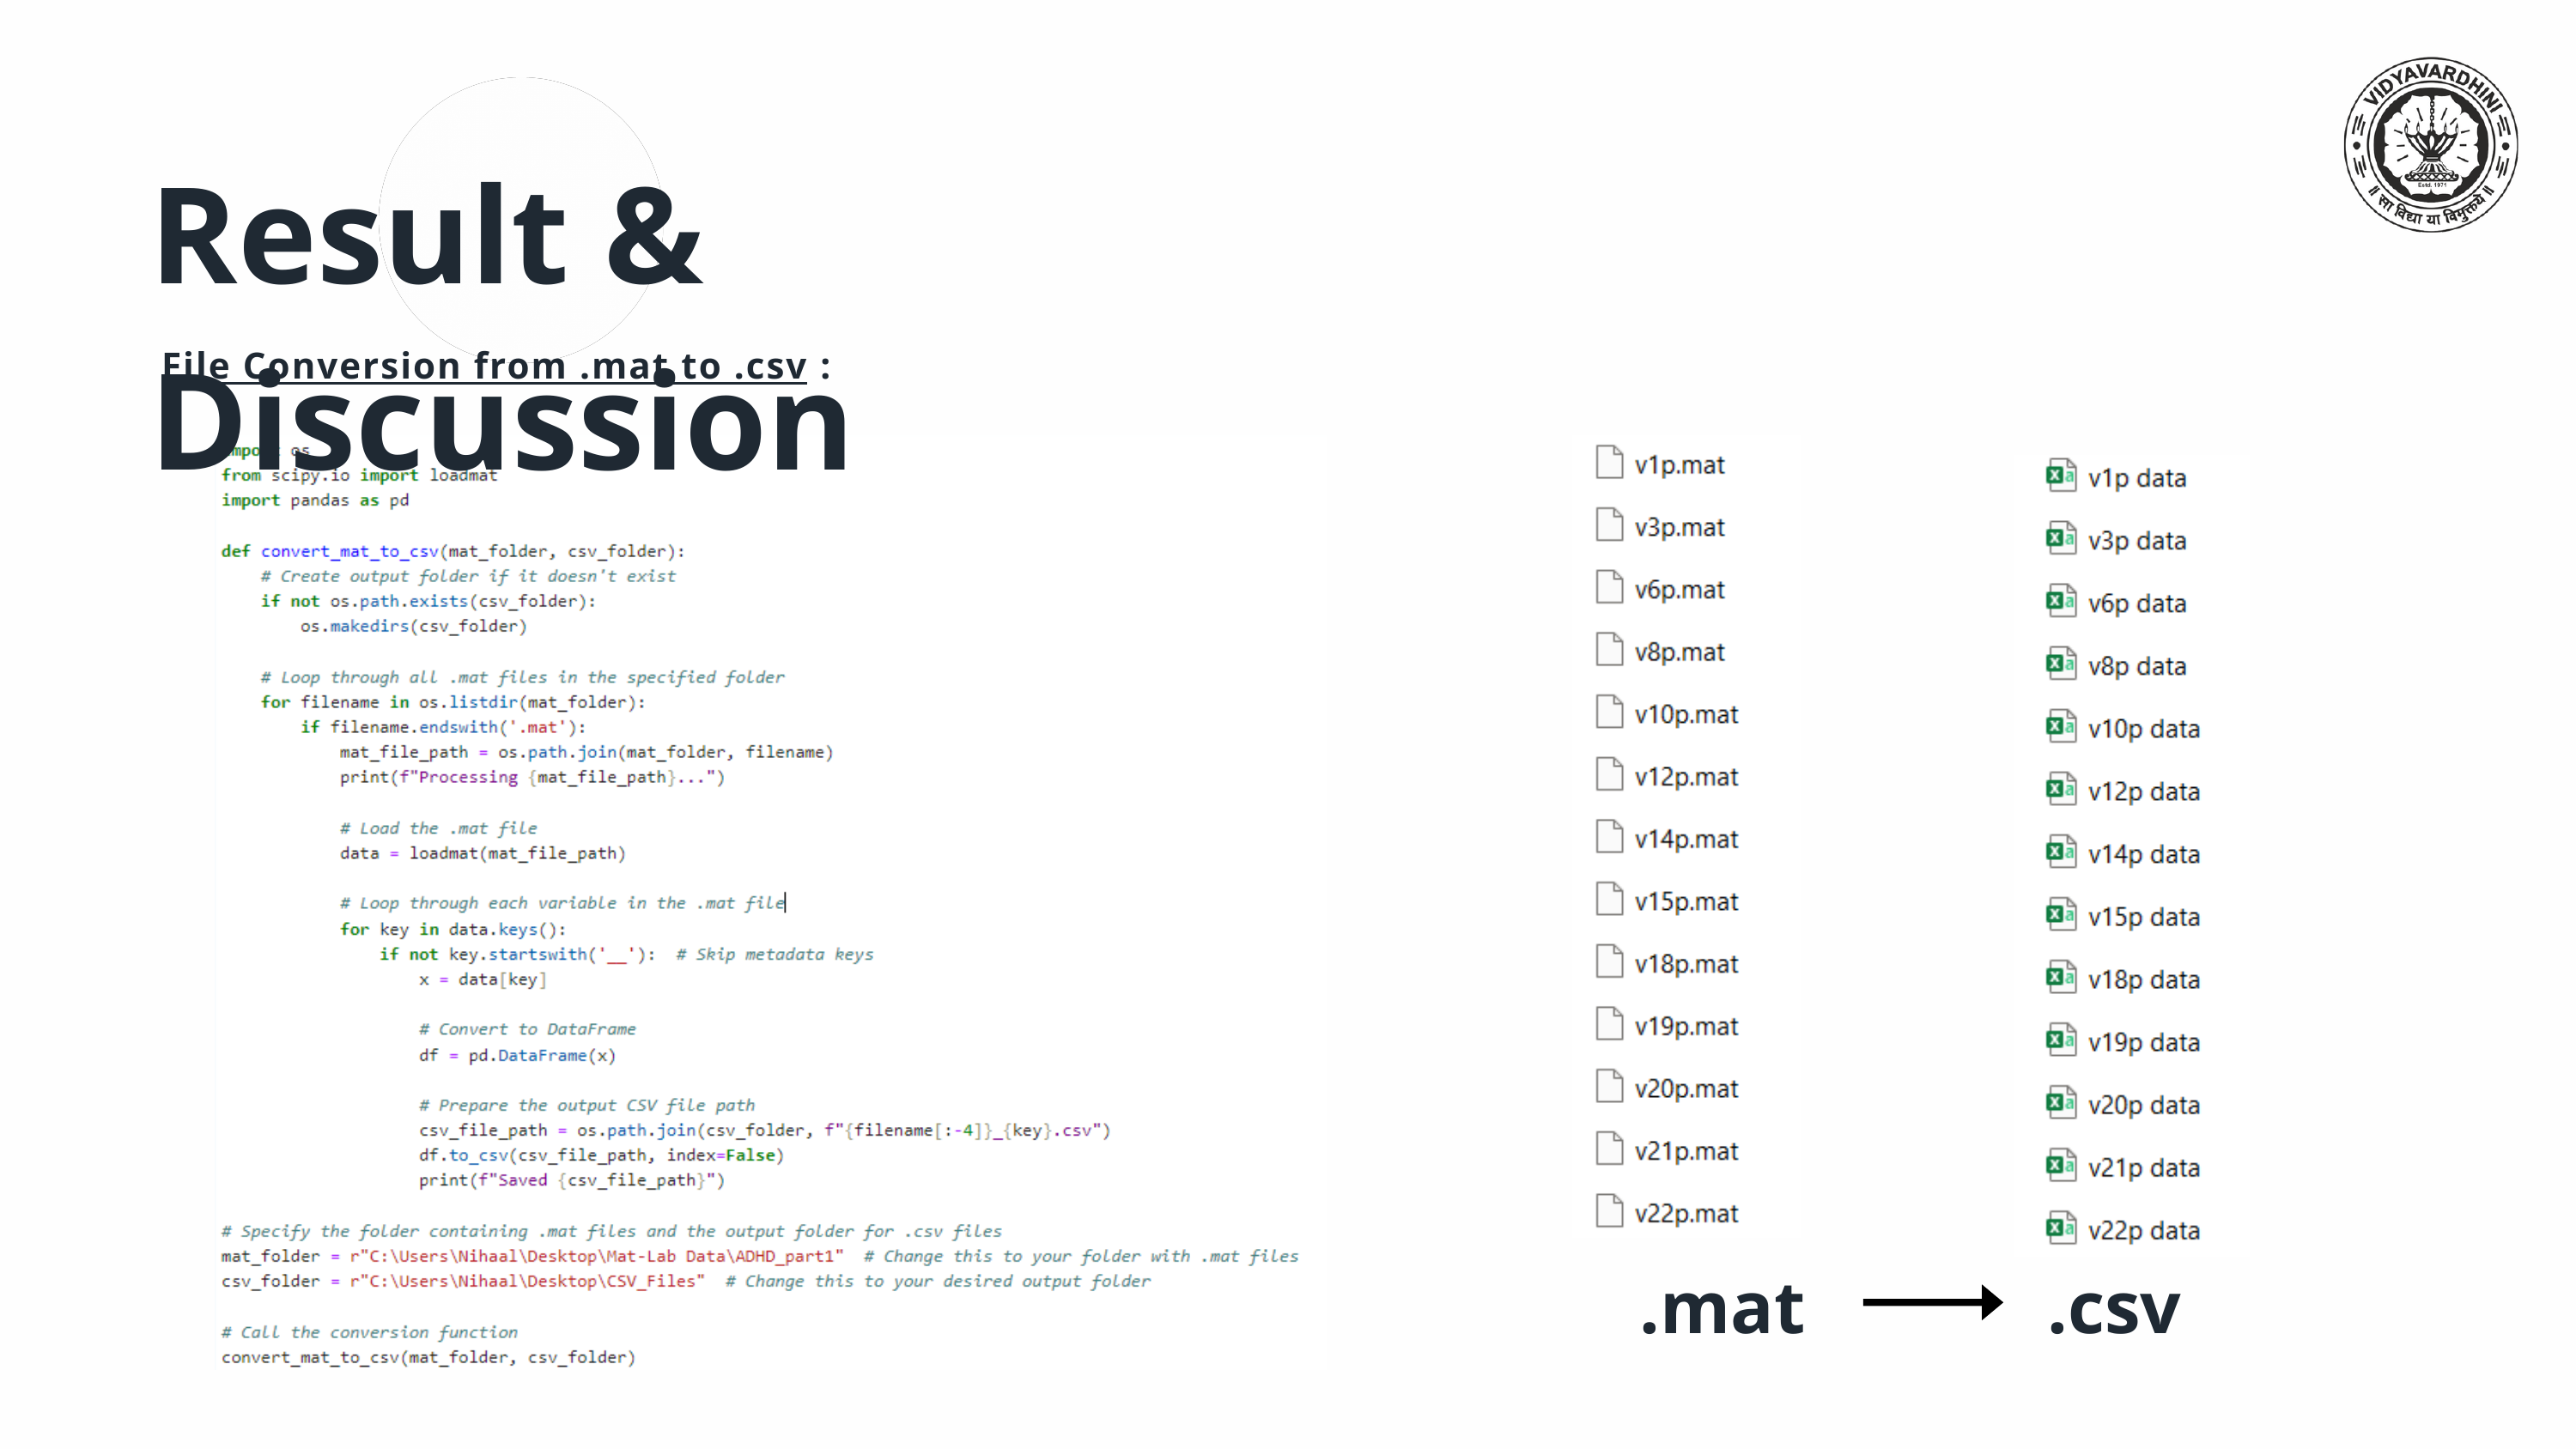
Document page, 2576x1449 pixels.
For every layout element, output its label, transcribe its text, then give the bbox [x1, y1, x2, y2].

text_box [2343, 57, 2518, 233]
text_box [215, 497, 1328, 1370]
text_box File Conversion from .mat to .csv : [149, 336, 1156, 387]
text_box [378, 77, 664, 123]
text_box Result & Discussion [149, 123, 1393, 497]
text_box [1571, 435, 2251, 1344]
